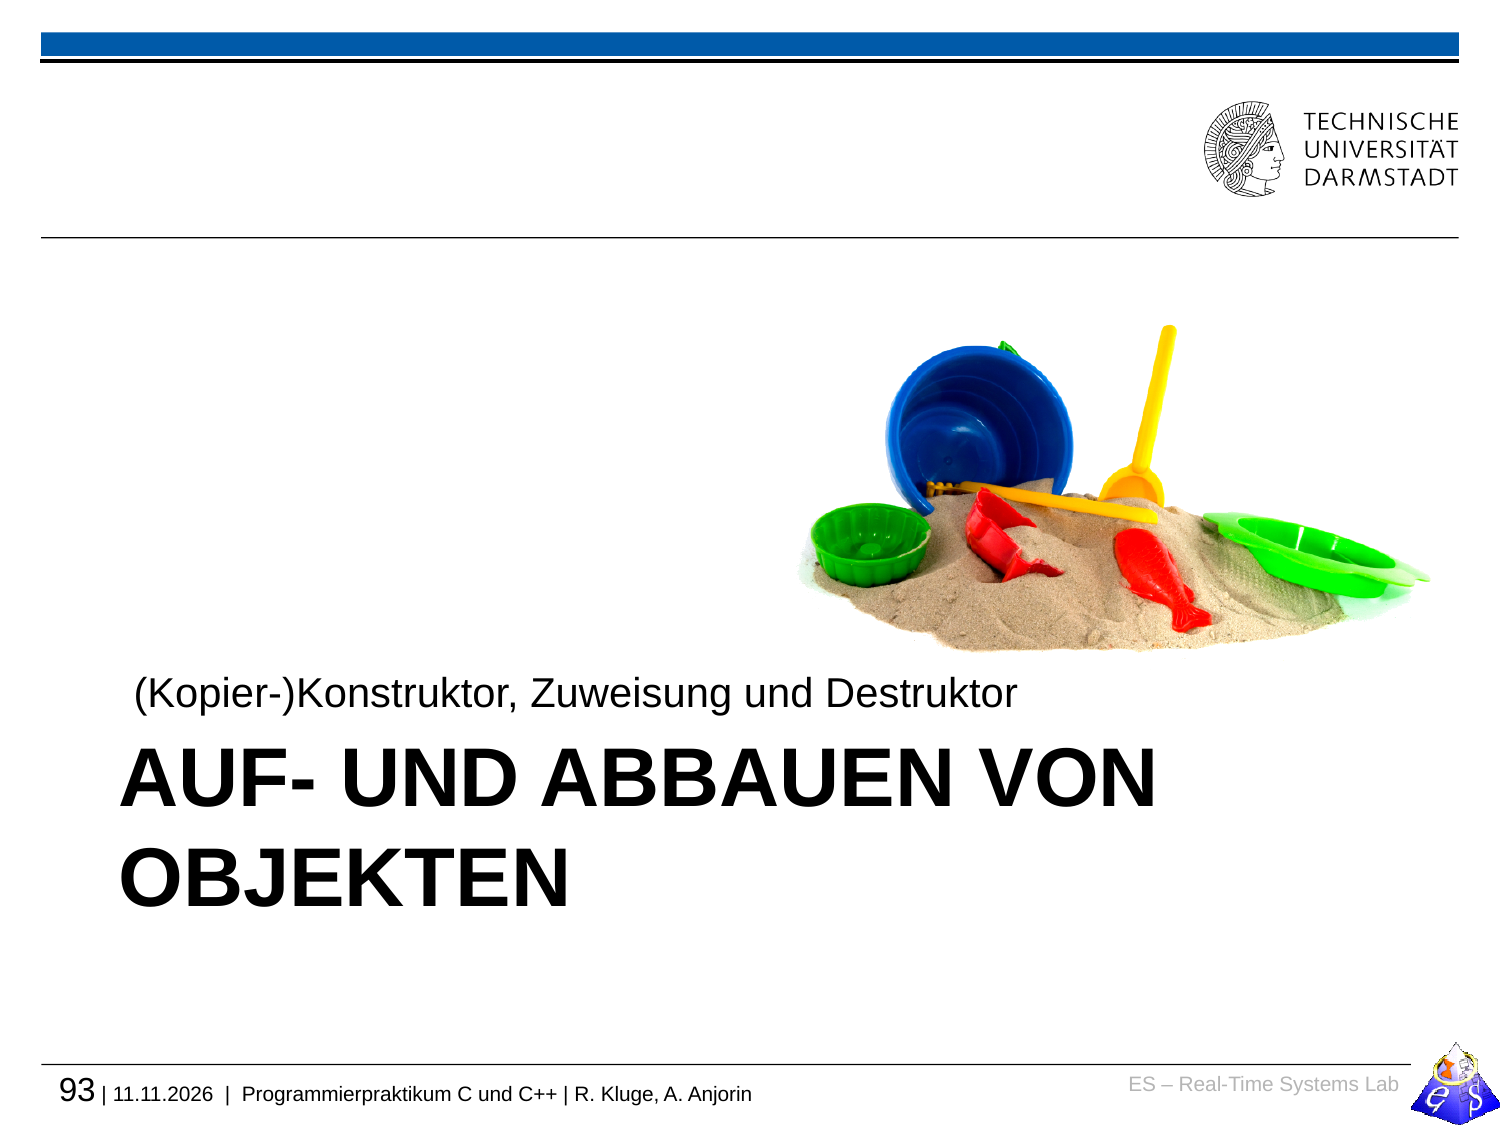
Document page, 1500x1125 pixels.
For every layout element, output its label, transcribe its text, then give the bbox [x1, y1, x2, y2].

list (Kopier-)Konstruktor, Zuweisung und Destruktor [118, 476, 1394, 723]
picture [1411, 1041, 1500, 1125]
picture [755, 219, 1466, 691]
title Auf- und Abbauen von Objekten [118, 723, 1394, 947]
picture [1175, 84, 1483, 214]
